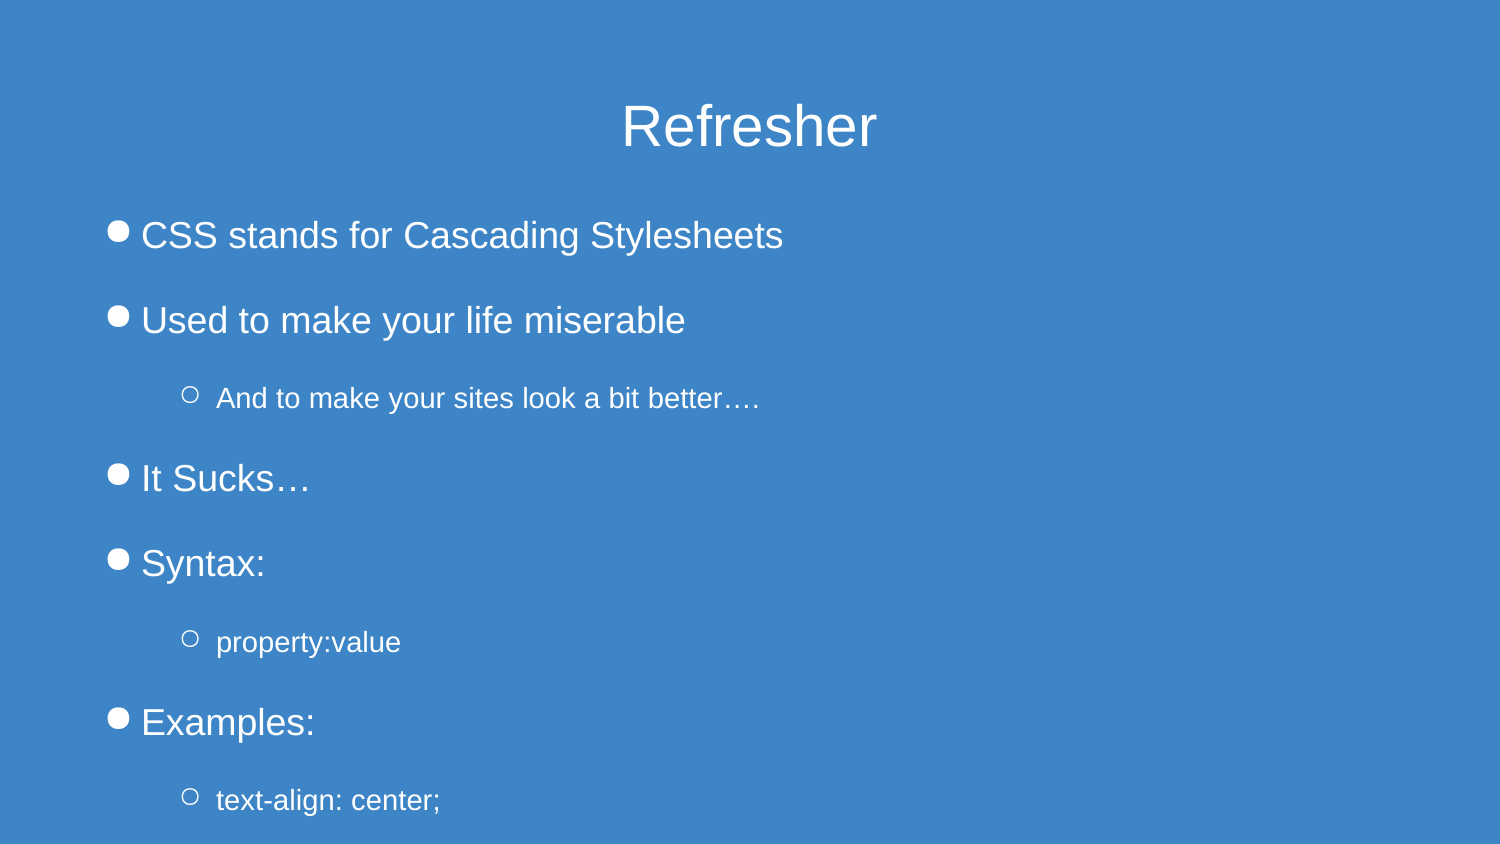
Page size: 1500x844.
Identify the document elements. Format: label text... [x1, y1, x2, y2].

title Refresher [51, 72, 1449, 167]
list CSS stands for Cascading Stylesheets Used to make your life miserable And to make your sites look a bit better…. It Sucks… Syntax: property:value Examples: text-align: center; color: maroon; height: 100px; width: 100%; [51, 189, 1449, 750]
